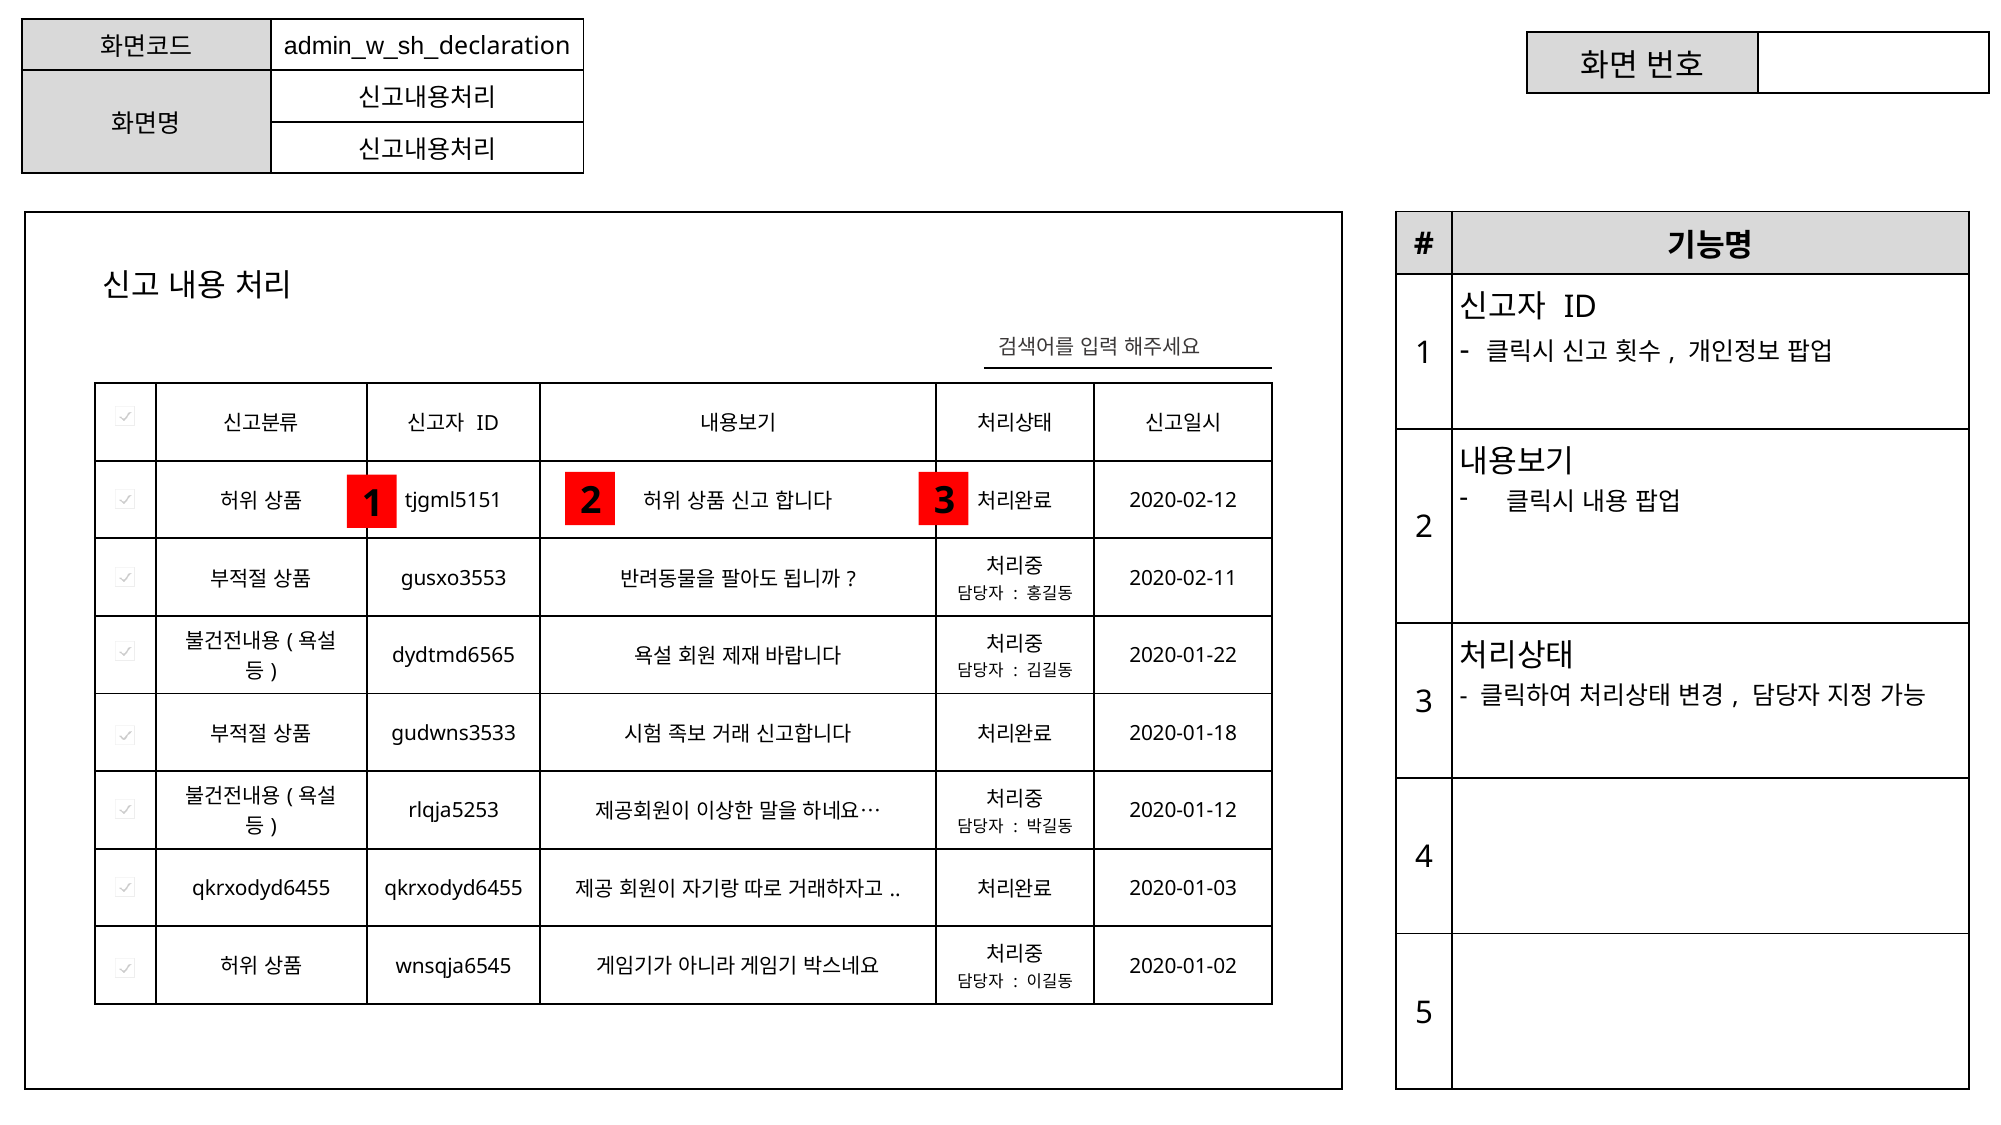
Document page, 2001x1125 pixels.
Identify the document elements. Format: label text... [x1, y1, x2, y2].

table_cell 2020-01-22 [1095, 617, 1271, 693]
table_cell 2 [1397, 430, 1451, 622]
table_cell 2020-02-12 [1095, 462, 1271, 537]
table_cell qkrxodyd6455 [368, 850, 539, 925]
table_cell 신고내용처리 [272, 71, 583, 121]
table_cell 제공회원이 이상한 말을 하네요… [541, 772, 935, 848]
table_cell [96, 772, 155, 848]
table_cell 처리완료 [937, 694, 1093, 770]
table_cell 처리중 담당자 : 김길동 [937, 617, 1093, 693]
table_cell 4 [1397, 779, 1451, 933]
table_cell gusxo3553 [368, 539, 539, 615]
table_cell 허위 상품 [157, 462, 366, 537]
table_cell 내용보기 클릭시 내용 팝업 [1453, 430, 1968, 622]
table_header 내용보기 [541, 384, 935, 460]
table_cell [96, 617, 155, 693]
table_cell gudwns3533 [368, 694, 539, 770]
table_cell 2020-01-03 [1095, 850, 1271, 925]
table_cell 게임기가 아니라 게임기 박스네요 [541, 927, 935, 1003]
table_cell [1453, 934, 1968, 1088]
picture [110, 636, 139, 665]
picture [110, 794, 139, 823]
table_header [96, 384, 155, 460]
table_cell [1453, 779, 1968, 933]
picture [110, 484, 139, 513]
table_header 신고일시 [1095, 384, 1271, 460]
picture [110, 401, 139, 430]
table_header 화면코드 [23, 20, 270, 69]
picture [110, 953, 139, 982]
table_cell 신고자 ID - 클릭시 신고 횟수, 개인정보 팝업 [1453, 275, 1968, 428]
table_cell 부적절 상품 [157, 694, 366, 770]
picture [110, 721, 139, 750]
table_cell 처리중 담당자 : 이길동 [937, 927, 1093, 1003]
table_cell 처리중 담당자 : 홍길동 [937, 539, 1093, 615]
table_cell 부적절 상품 [157, 539, 366, 615]
table_cell 처리중 담당자 : 박길동 [937, 772, 1093, 848]
text_box 2 [565, 471, 615, 526]
text_box 1 [346, 474, 397, 528]
picture [110, 872, 139, 901]
text_box 신고 내용 처리 [48, 263, 347, 304]
table_cell 제공 회원이 자기랑 따로 거래하자고.. [541, 850, 935, 925]
table_cell wnsqja6545 [368, 927, 539, 1003]
table_cell 화면명 [23, 71, 270, 172]
table_cell 2020-02-11 [1095, 539, 1271, 615]
table_header 화면 번호 [1528, 33, 1757, 92]
table_header 신고분류 [157, 384, 366, 460]
table_cell 반려동물을 팔아도 됩니까? [541, 539, 935, 615]
table_cell 5 [1397, 934, 1451, 1088]
table_cell 시험 족보 거래 신고합니다 [541, 694, 935, 770]
table_cell rlqja5253 [368, 772, 539, 848]
text_box 3 [918, 471, 969, 526]
table_cell [96, 927, 155, 1003]
table_cell 허위 상품 신고 합니다 [541, 462, 935, 537]
table_cell 2020-01-02 [1095, 927, 1271, 1003]
table_header 검색어를 입력 해주세요 [984, 323, 1272, 367]
table_cell 처리완료 [937, 462, 1093, 537]
table_header admin_w_sh_declaration [272, 20, 583, 69]
table_cell 신고내용처리 [272, 123, 583, 172]
table_cell 불건전내용(욕설등) [157, 772, 366, 848]
table_cell [96, 539, 155, 615]
table_cell [96, 694, 155, 770]
table_cell 2020-01-12 [1095, 772, 1271, 848]
table_cell 3 [1397, 624, 1451, 777]
table_cell dydtmd6565 [368, 617, 539, 693]
table_cell 처리완료 [937, 850, 1093, 925]
table_cell qkrxodyd6455 [157, 850, 366, 925]
text_box [24, 211, 1343, 1090]
table_cell 처리상태 - 클릭하여 처리상태 변경, 담당자 지정 가능 [1453, 624, 1968, 777]
table_header 신고자 ID [368, 384, 539, 460]
table_cell tjgml5151 [368, 462, 539, 537]
picture [110, 562, 139, 591]
table_header [1759, 33, 1988, 92]
table_cell 욕설 회원 제재 바랍니다 [541, 617, 935, 693]
table_cell [96, 850, 155, 925]
table_header # [1397, 212, 1451, 273]
table_cell 1 [1397, 275, 1451, 428]
table_header 기능명 [1453, 212, 1968, 273]
table_cell 2020-01-18 [1095, 694, 1271, 770]
table_cell [96, 462, 155, 537]
table_cell 허위 상품 [157, 927, 366, 1003]
table_header 처리상태 [937, 384, 1093, 460]
table_cell 불건전내용(욕설등) [157, 617, 366, 693]
